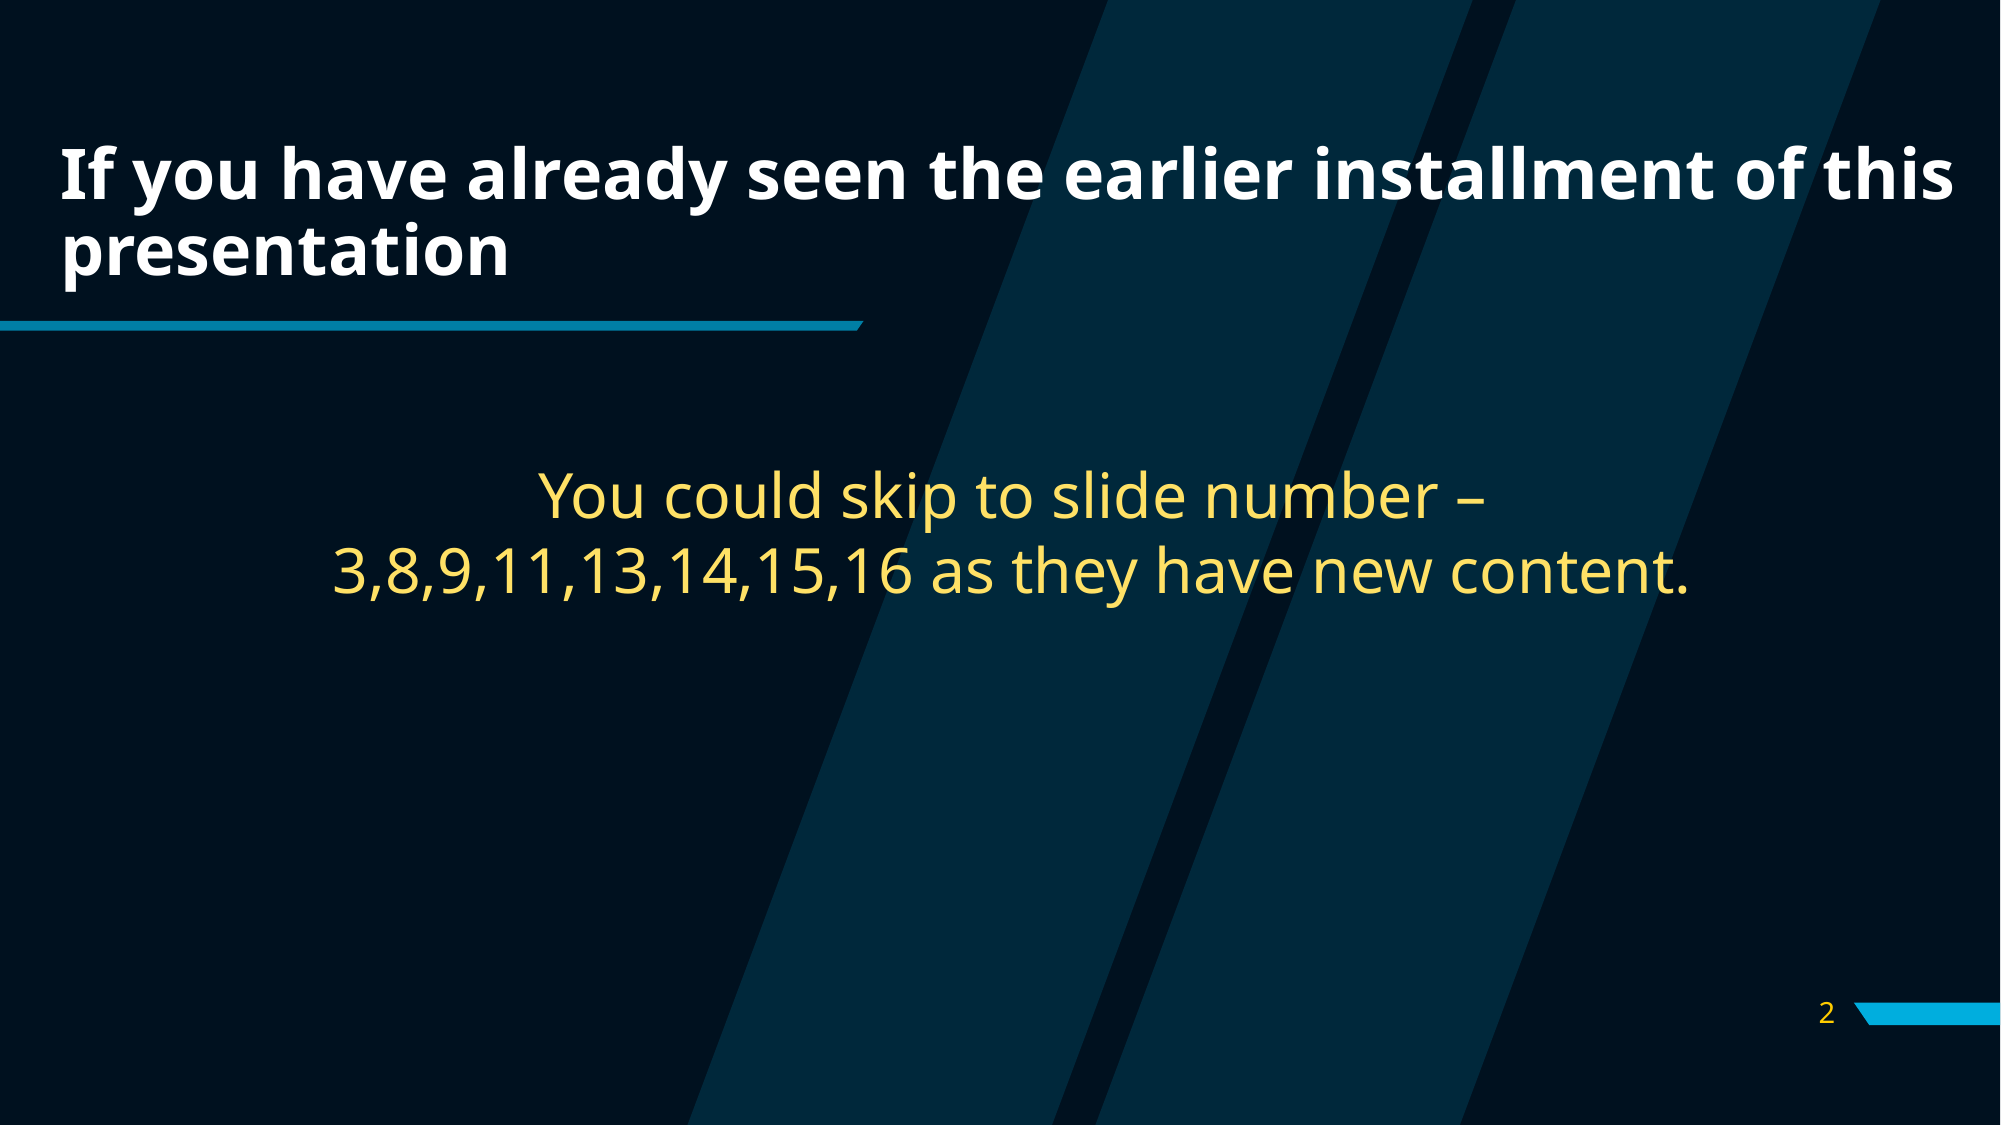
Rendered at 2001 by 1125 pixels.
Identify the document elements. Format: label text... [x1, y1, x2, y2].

text_box You could skip to slide number – 3,8,9,11,13,14,15,16 as they have new content. [311, 448, 1715, 613]
title If you have already seen the earlier installment of this presentation [45, 131, 1982, 298]
slide_number 2 [1760, 984, 1851, 1045]
